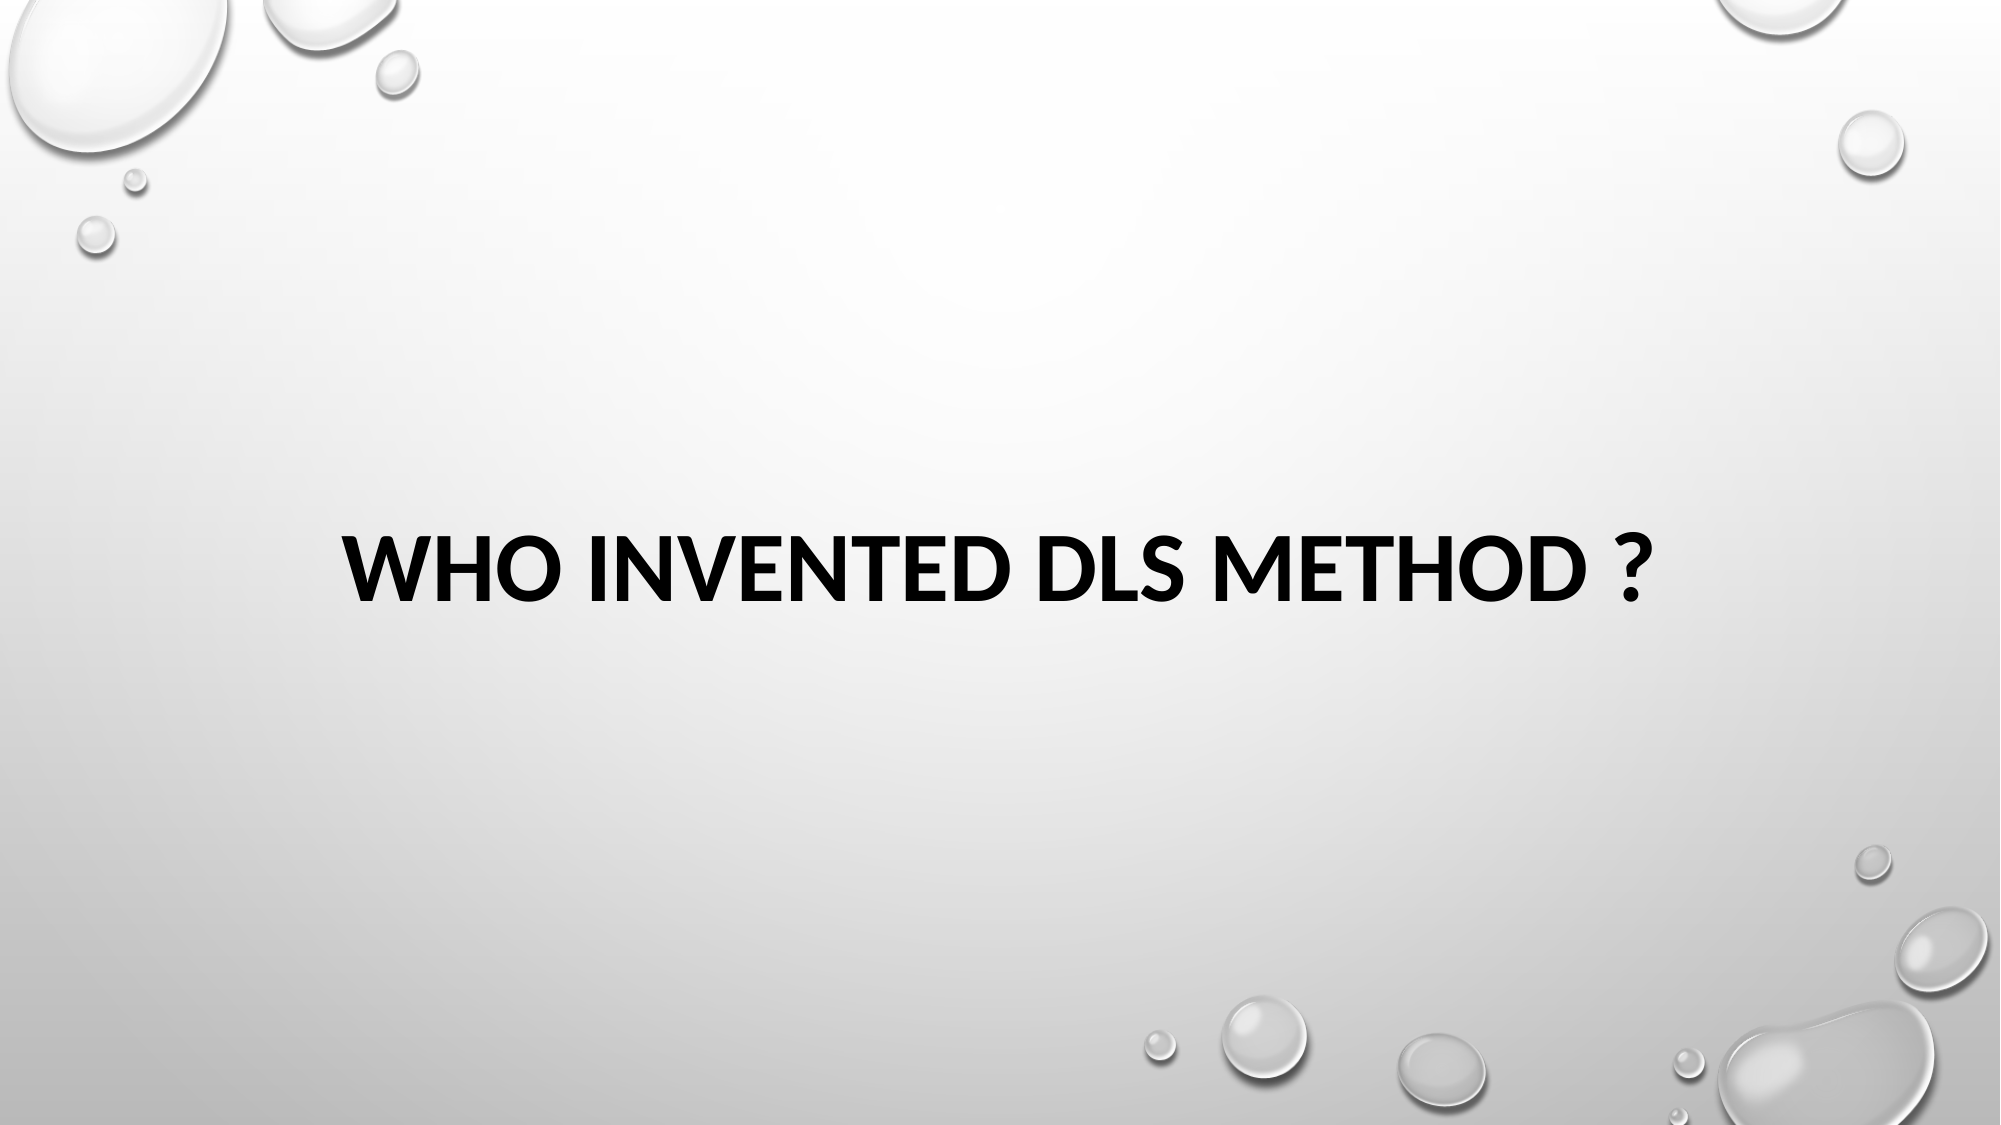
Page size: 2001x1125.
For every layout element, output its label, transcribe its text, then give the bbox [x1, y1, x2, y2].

text_box WHO INVENTED DLS METHOD ? [208, 494, 1792, 629]
picture [0, 0, 2000, 1125]
